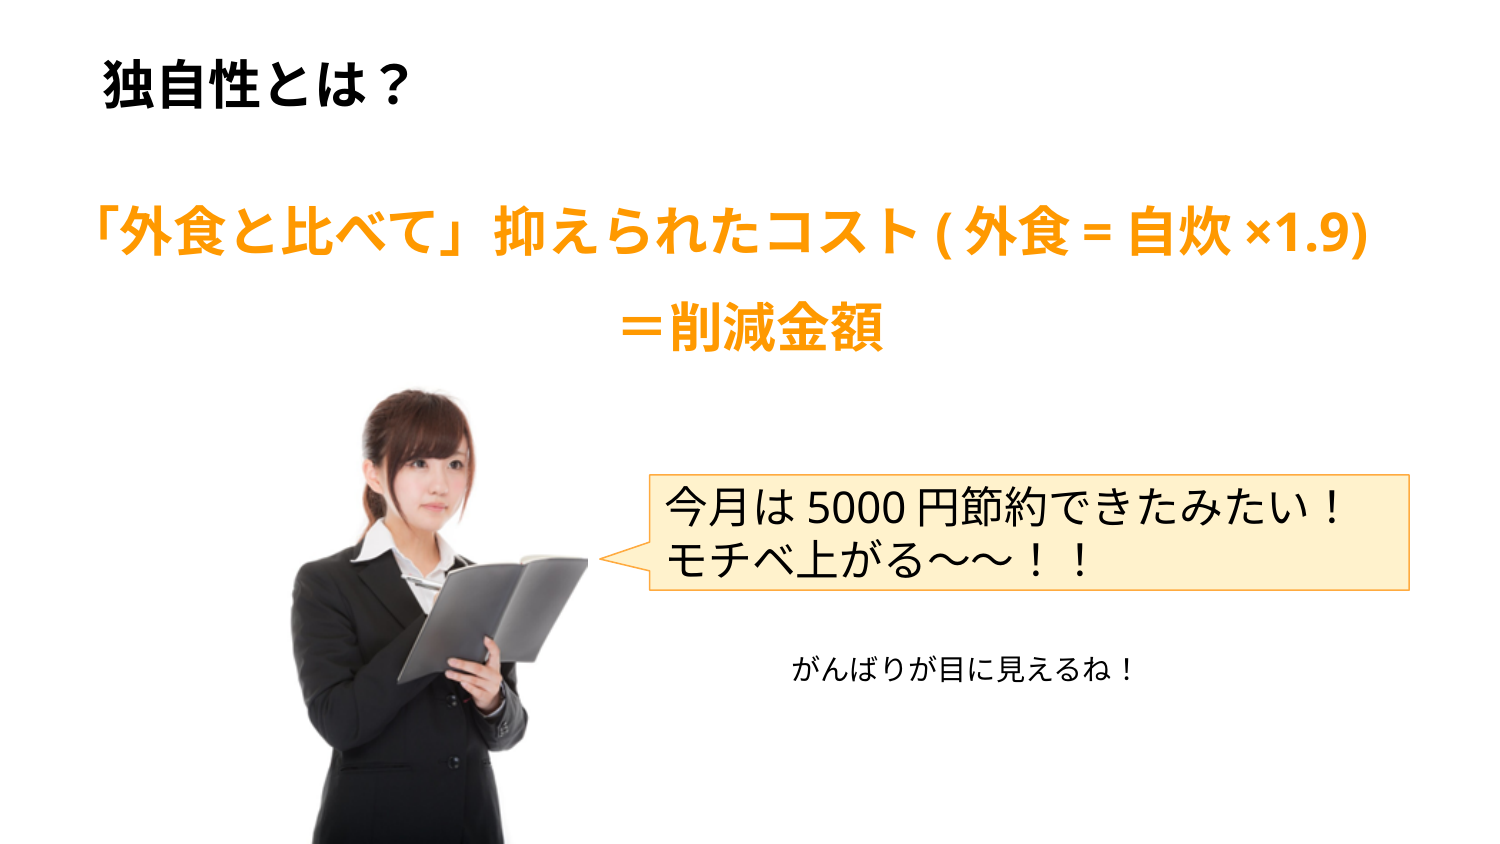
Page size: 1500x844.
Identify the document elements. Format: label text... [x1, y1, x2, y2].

list 「外食と比べて」抑えられたコスト(外食=自炊×1.9) ＝削減金額 [51, 173, 1449, 439]
text_box 今月は5000円節約できたみたい！ モチベ上がる～～！！ [599, 474, 1410, 591]
picture [270, 362, 588, 844]
title 独自性とは？ [87, 36, 1449, 131]
text_box がんばりが目に見えるね！ [776, 636, 1199, 702]
